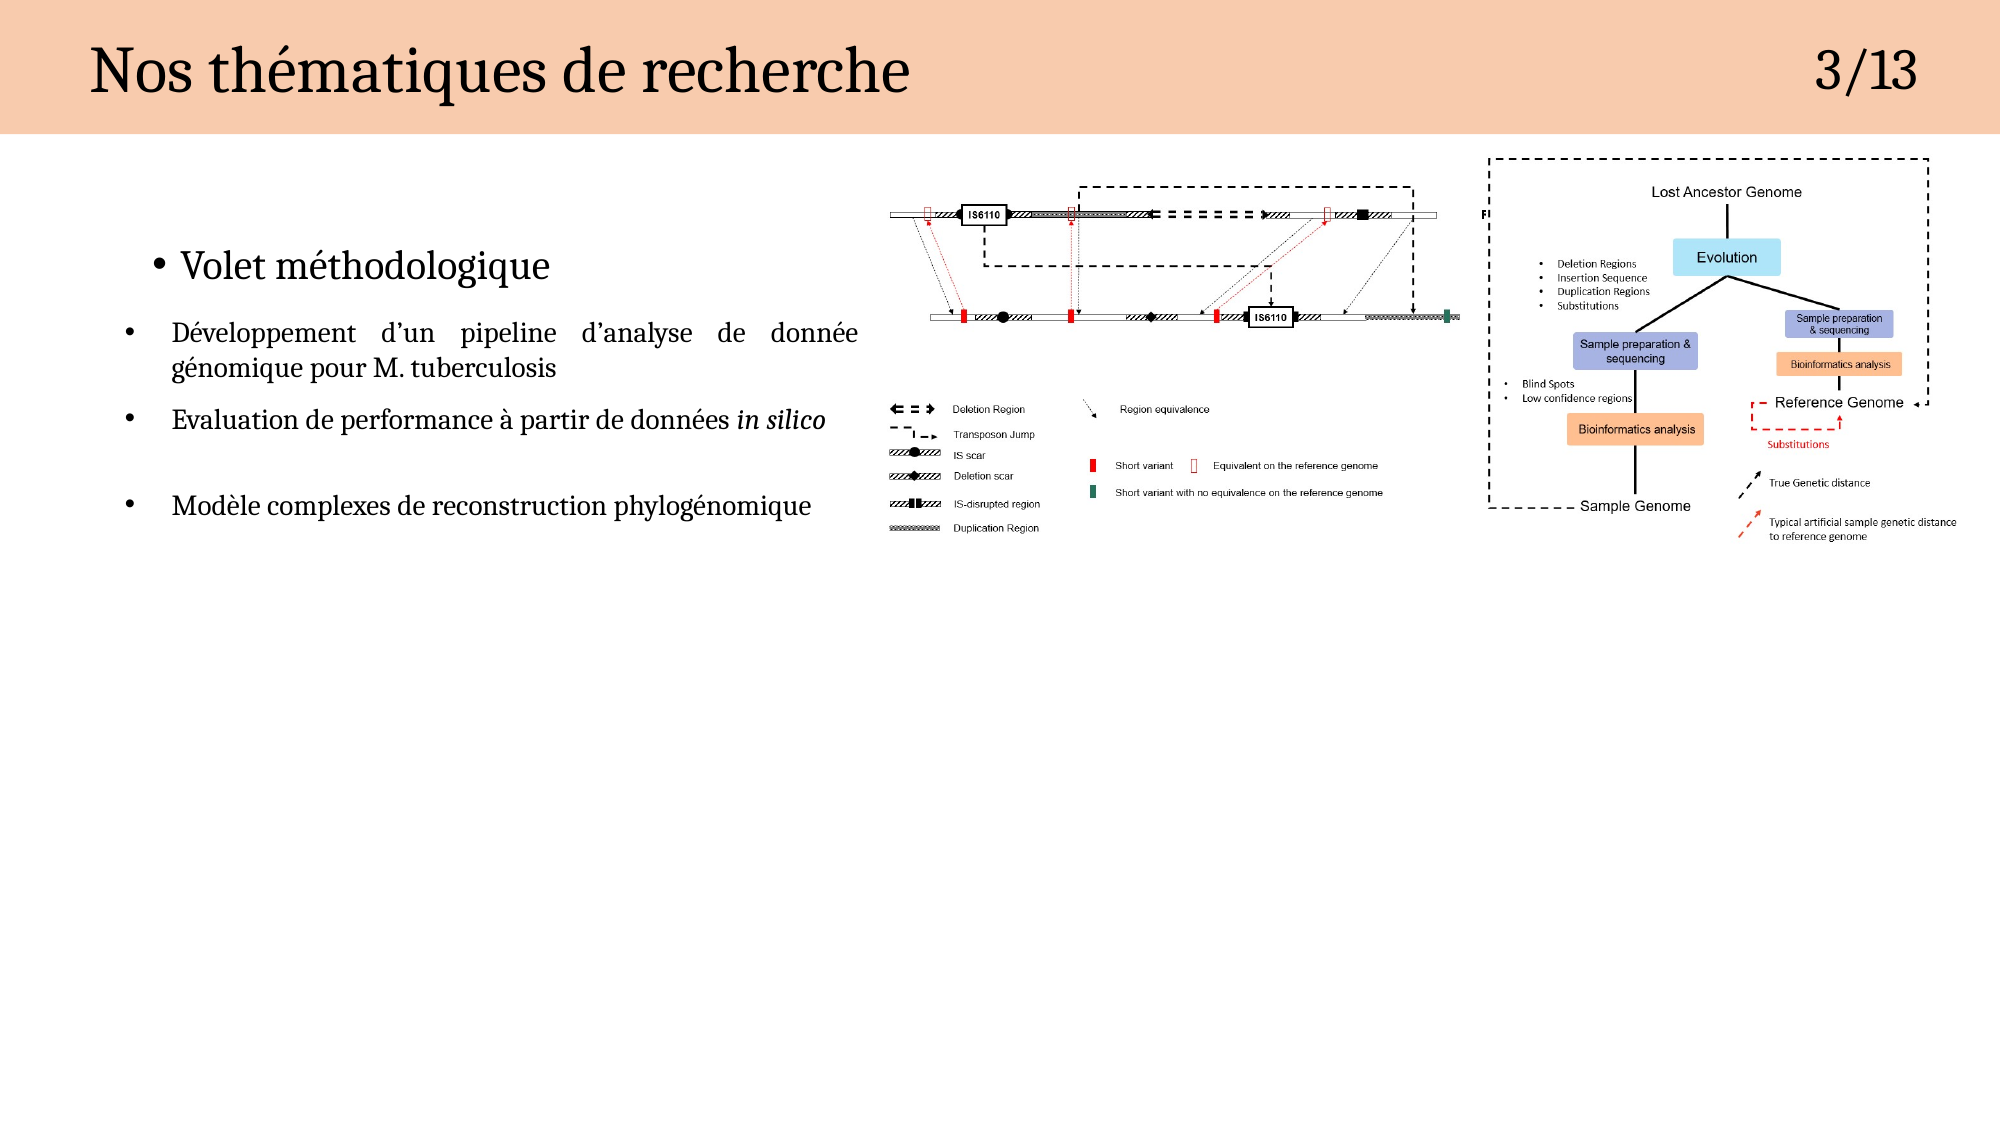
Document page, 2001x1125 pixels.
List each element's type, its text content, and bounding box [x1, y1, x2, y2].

text_box Evaluation de performance à partir de données in silico [109, 392, 873, 443]
text_box Nos thématiques de recherche [0, 0, 2000, 135]
text_box Volet méthodologique [137, 230, 643, 296]
picture [873, 154, 1963, 544]
text_box Développement d’un pipeline d’analyse de donnée génomique pour M. tuberculosis [109, 306, 873, 391]
text_box Modèle complexes de reconstruction phylogénomique [109, 478, 873, 529]
text_box 3/13 [1800, 23, 1934, 109]
